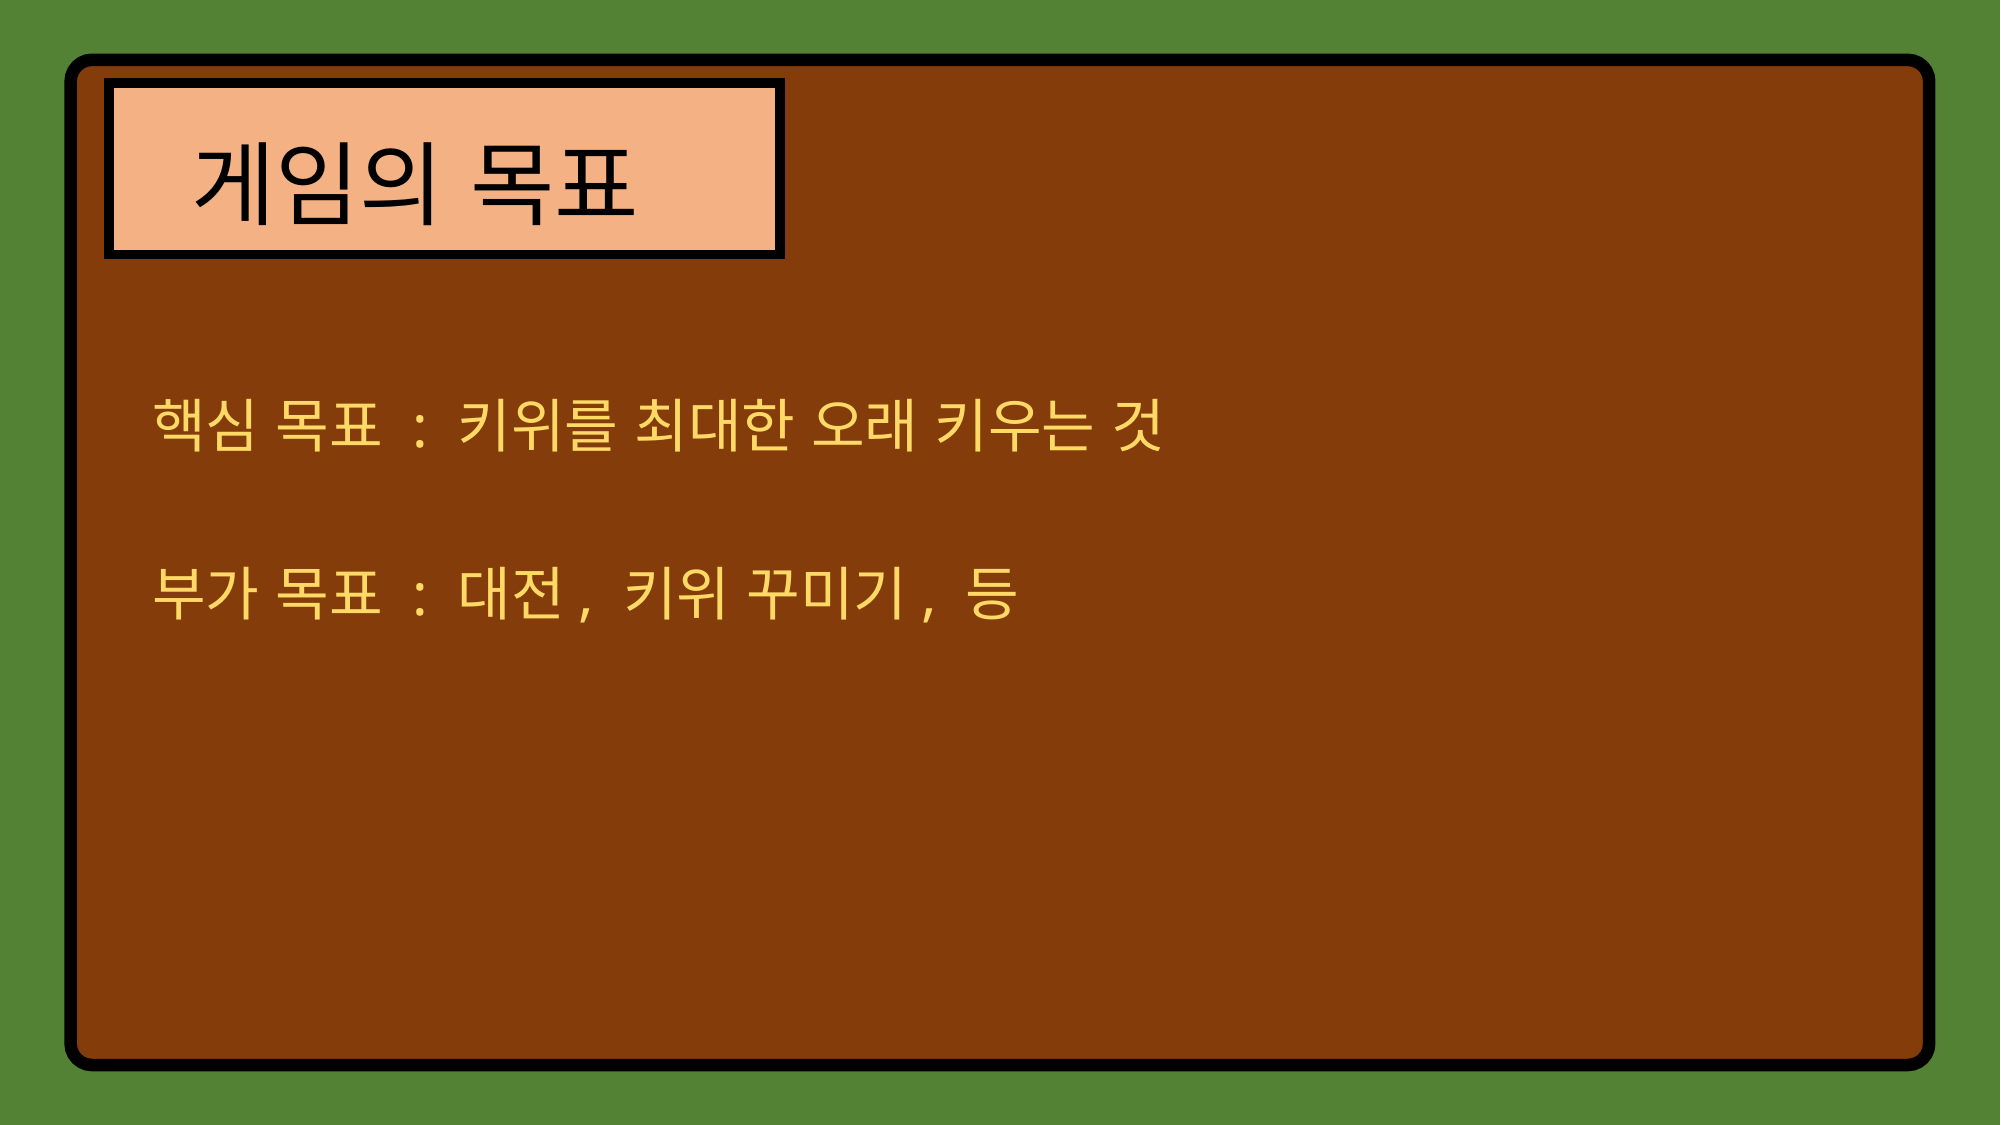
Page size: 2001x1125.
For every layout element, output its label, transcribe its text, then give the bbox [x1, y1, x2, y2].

text_box [69, 58, 1931, 1067]
title 게임의 목표 [176, 80, 819, 298]
text_box [108, 82, 176, 255]
list 핵심 목표 : 키위를 최대한 오래 키우는 것 부가 목표 : 대전, 키위 꾸미기, 등 [137, 299, 1863, 1014]
